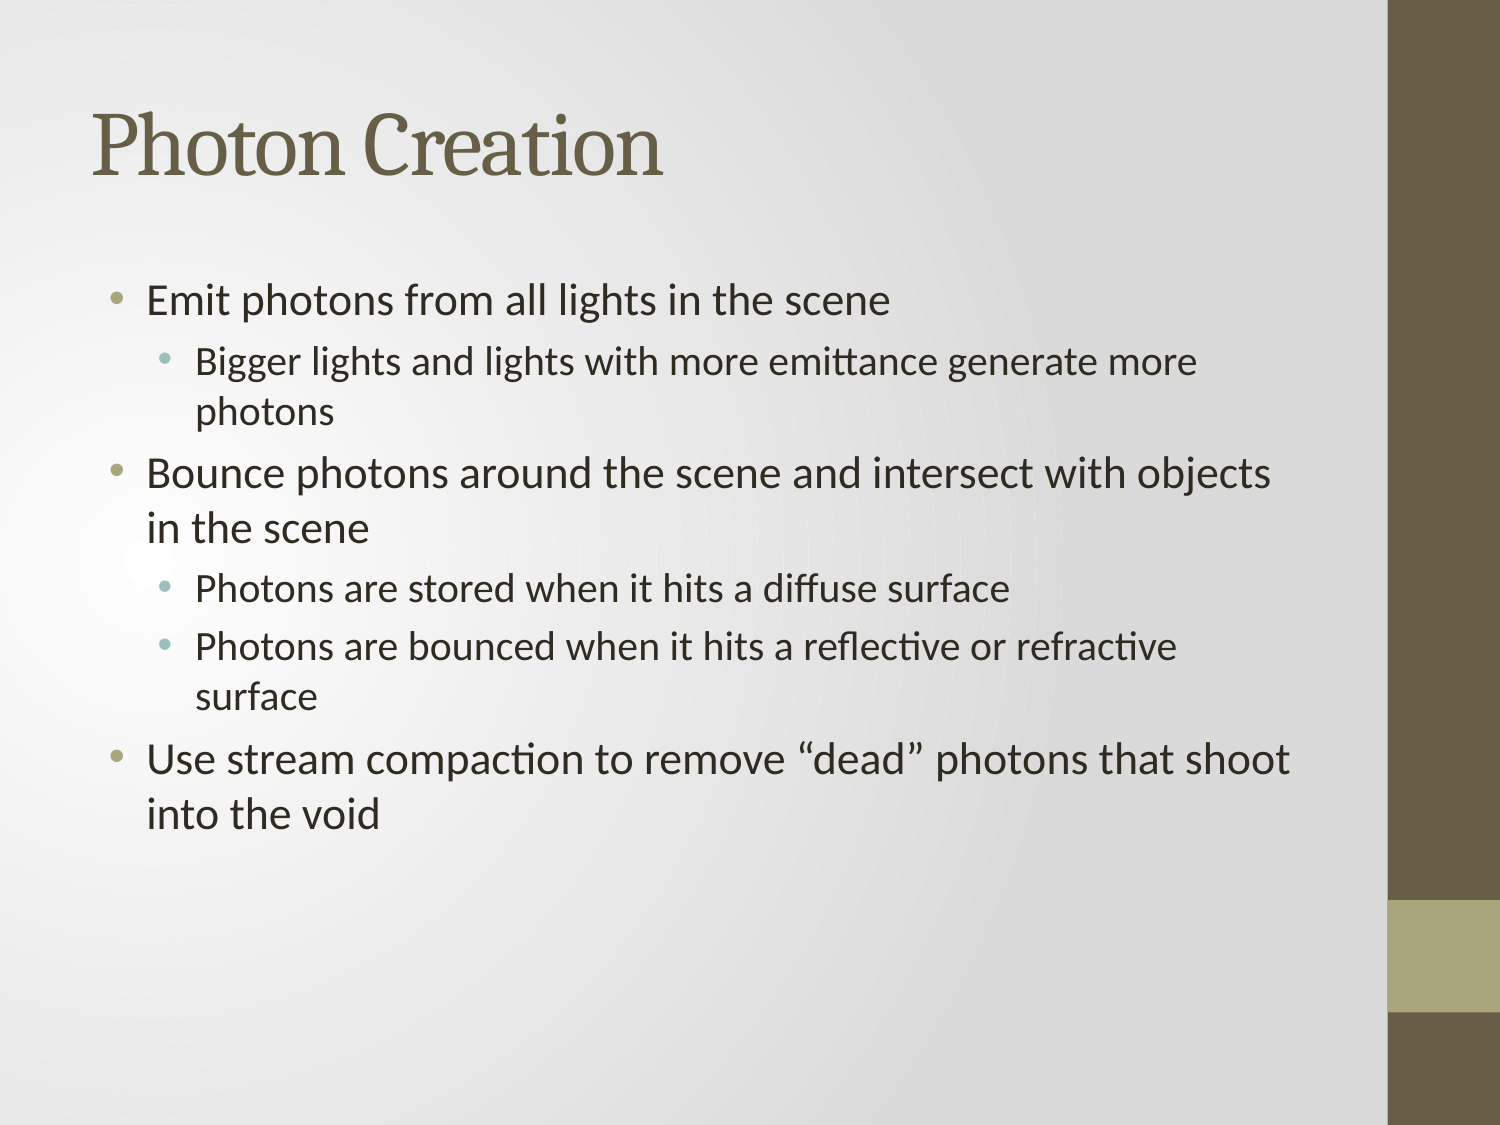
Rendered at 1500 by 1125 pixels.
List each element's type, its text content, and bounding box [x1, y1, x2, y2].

title Photon Creation [75, 45, 1325, 233]
list Emit photons from all lights in the scene Bigger lights and lights with more emittance generate more photons Bounce photons around the scene and intersect with objects in the scene Photons are stored when it hits a diffuse surface Photons are bounced when it hits a reflective or refractive surface Use stream compaction to remove “dead” photons that shoot into the void [75, 262, 1325, 1050]
